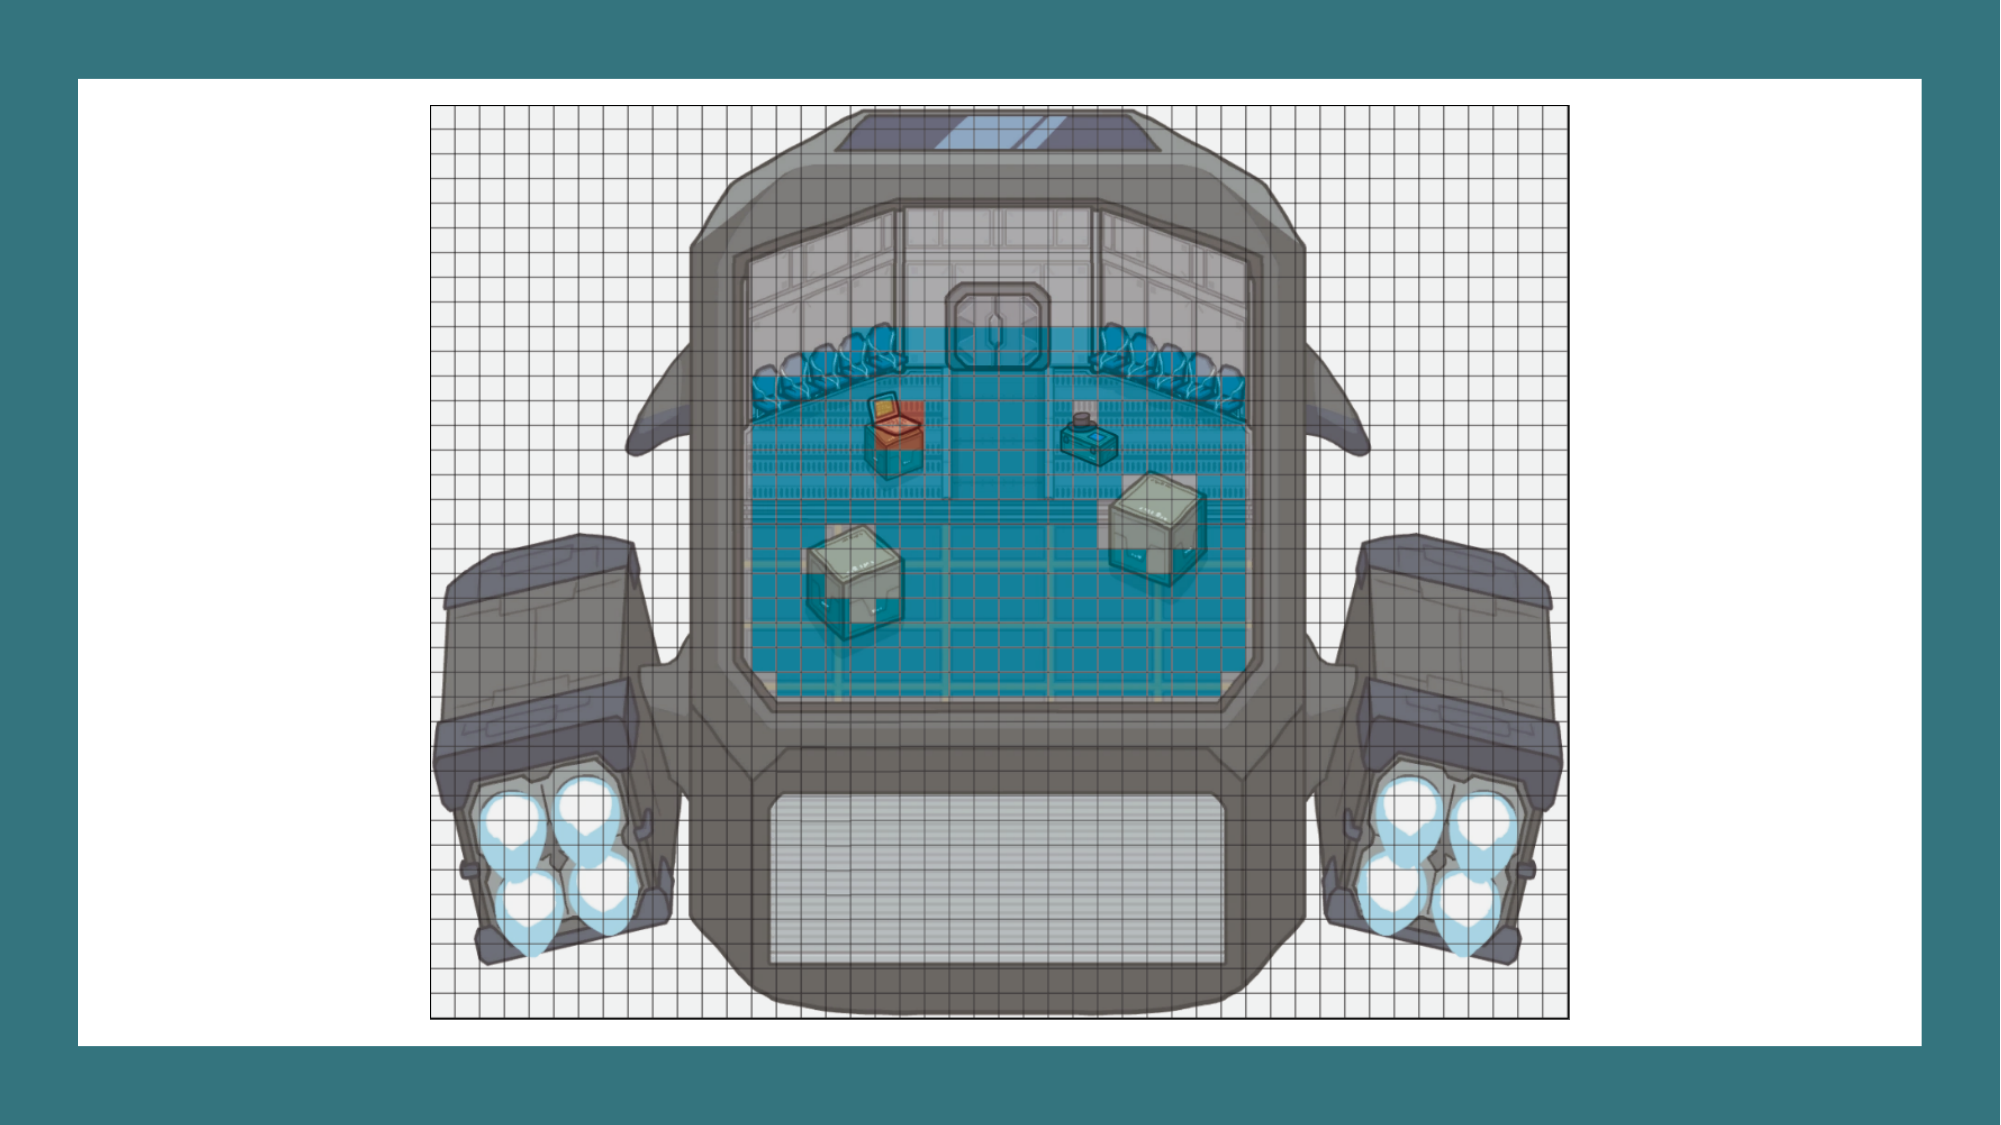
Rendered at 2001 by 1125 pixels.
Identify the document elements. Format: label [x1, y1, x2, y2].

text_box [77, 78, 1923, 1047]
text_box [0, 0, 2000, 1125]
list [430, 105, 1570, 1020]
